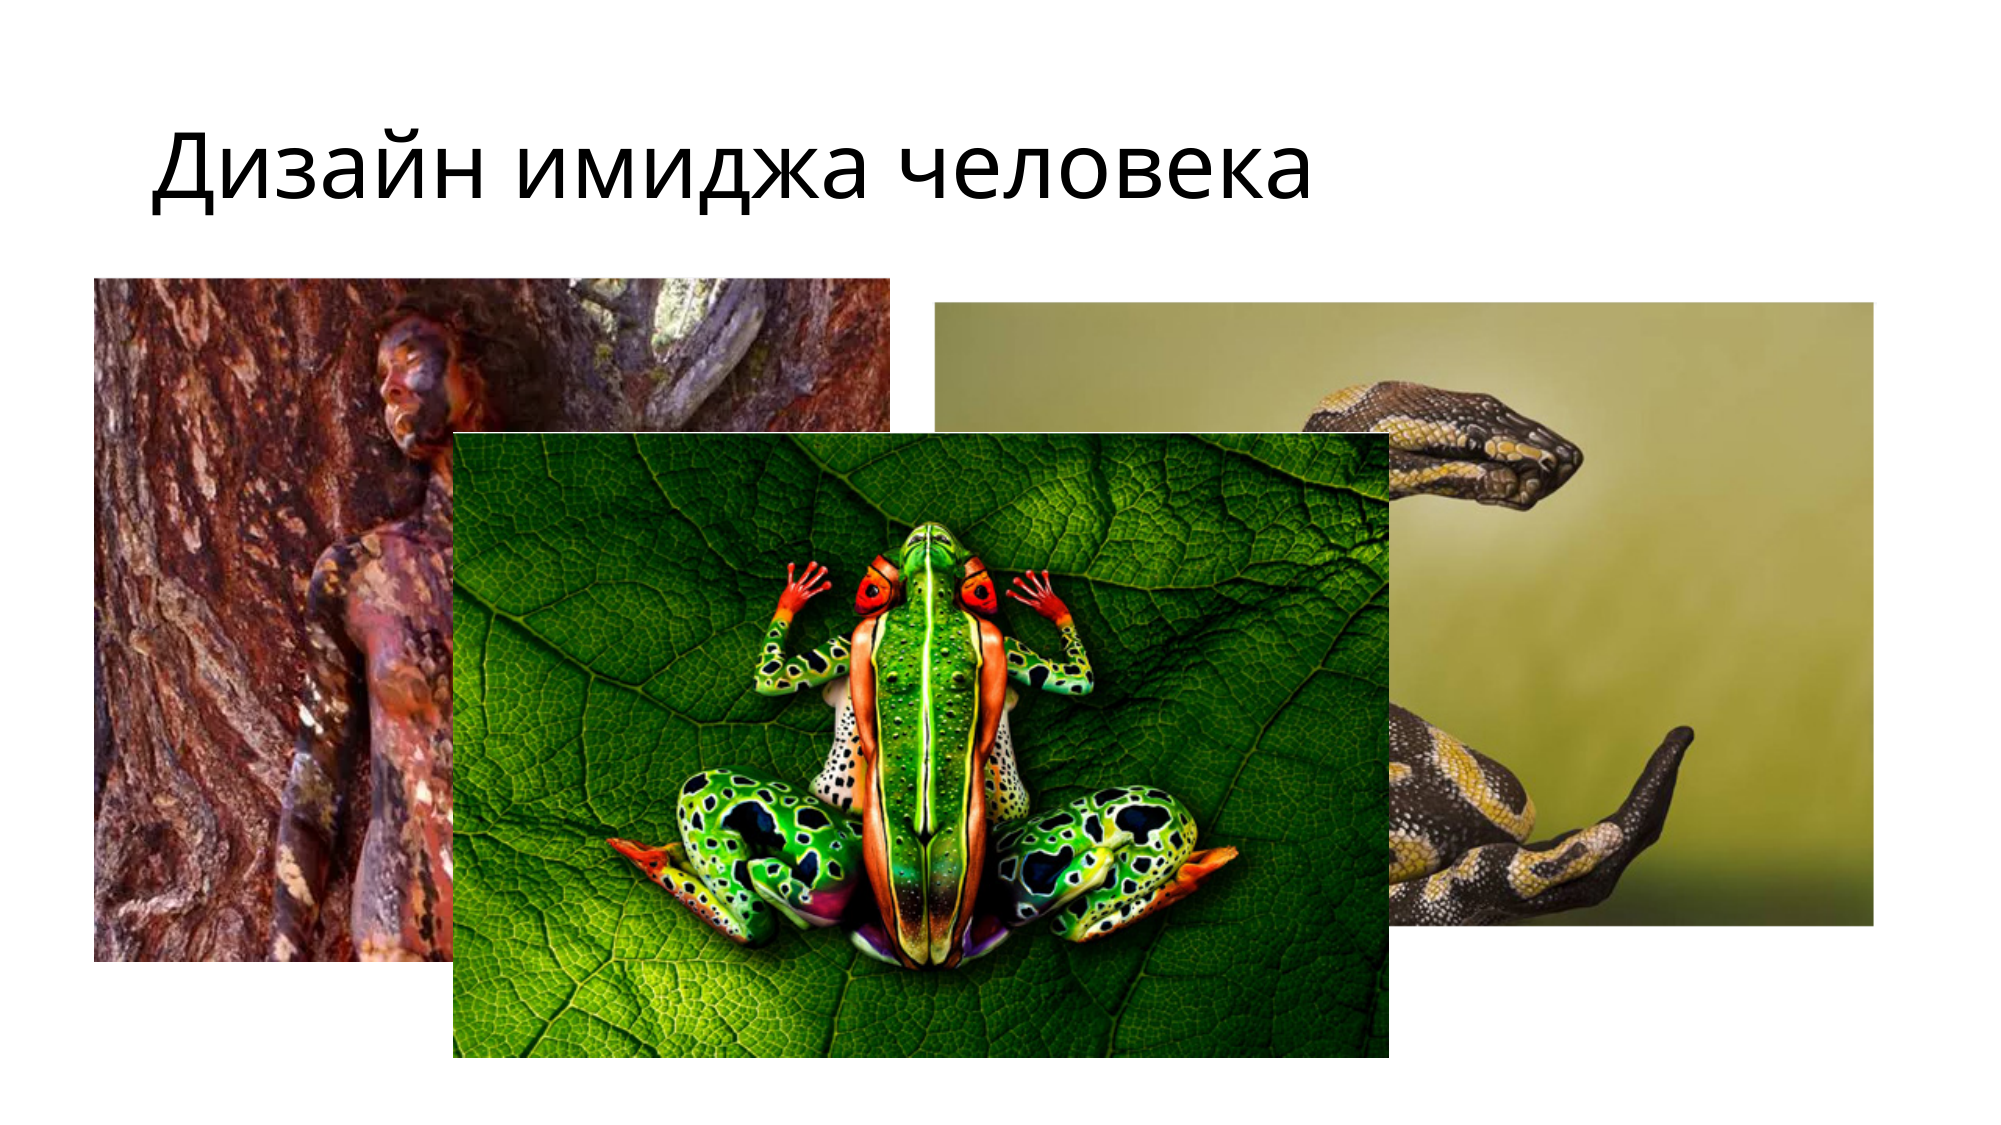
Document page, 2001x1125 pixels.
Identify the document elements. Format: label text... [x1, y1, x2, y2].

picture [94, 277, 1877, 1058]
title Дизайн имиджа человека [137, 59, 1863, 278]
